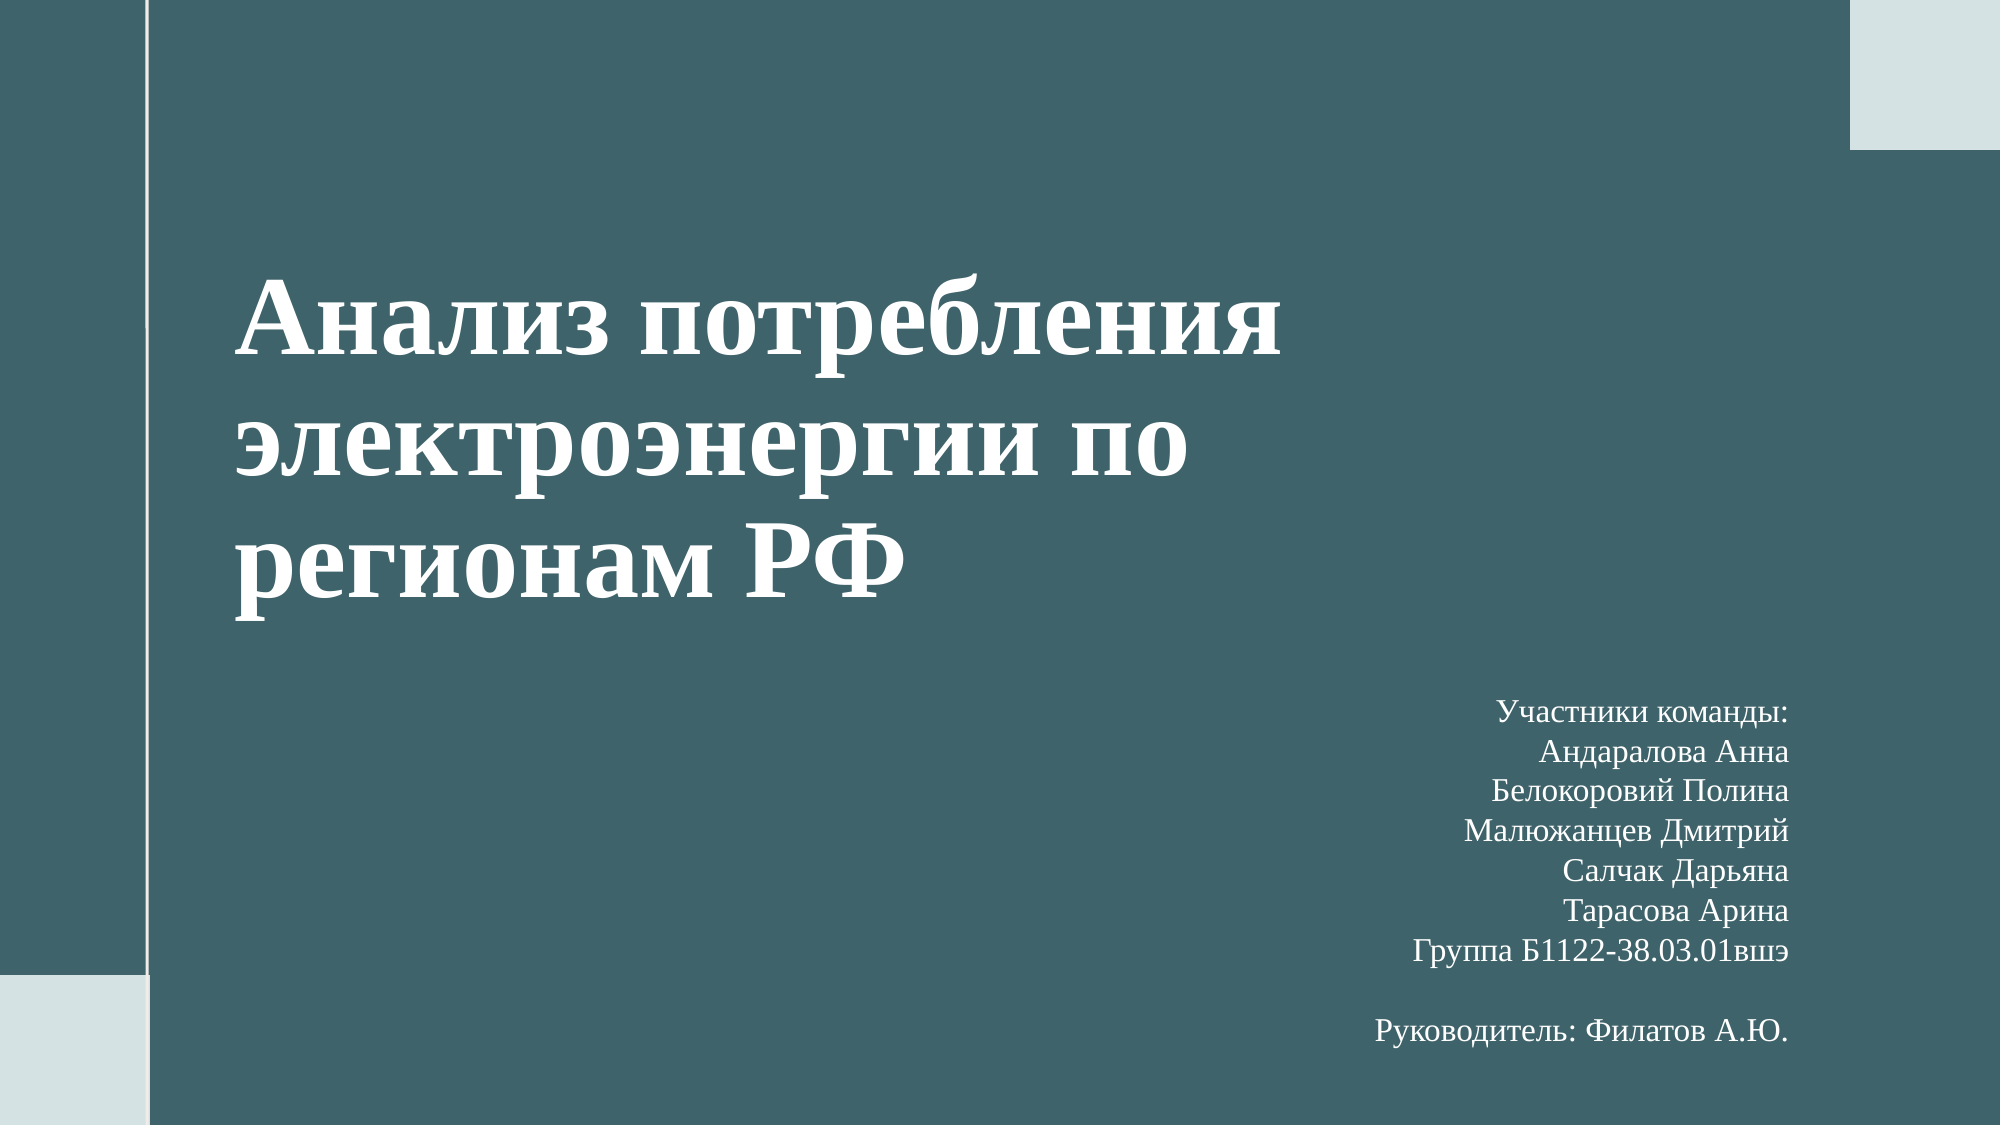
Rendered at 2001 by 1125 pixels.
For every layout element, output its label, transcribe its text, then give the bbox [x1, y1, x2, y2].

text_box Участники команды: Андаралова Анна Белокоровий Полина Малюжанцев Дмитрий Салчак Дарьяна Тарасова Арина Группа Б1122-38.03.01вшэ Руководитель: Филатов А.Ю. [1235, 681, 1930, 1066]
title Анализ потребления электроэнергии по регионам РФ [219, 207, 1365, 765]
